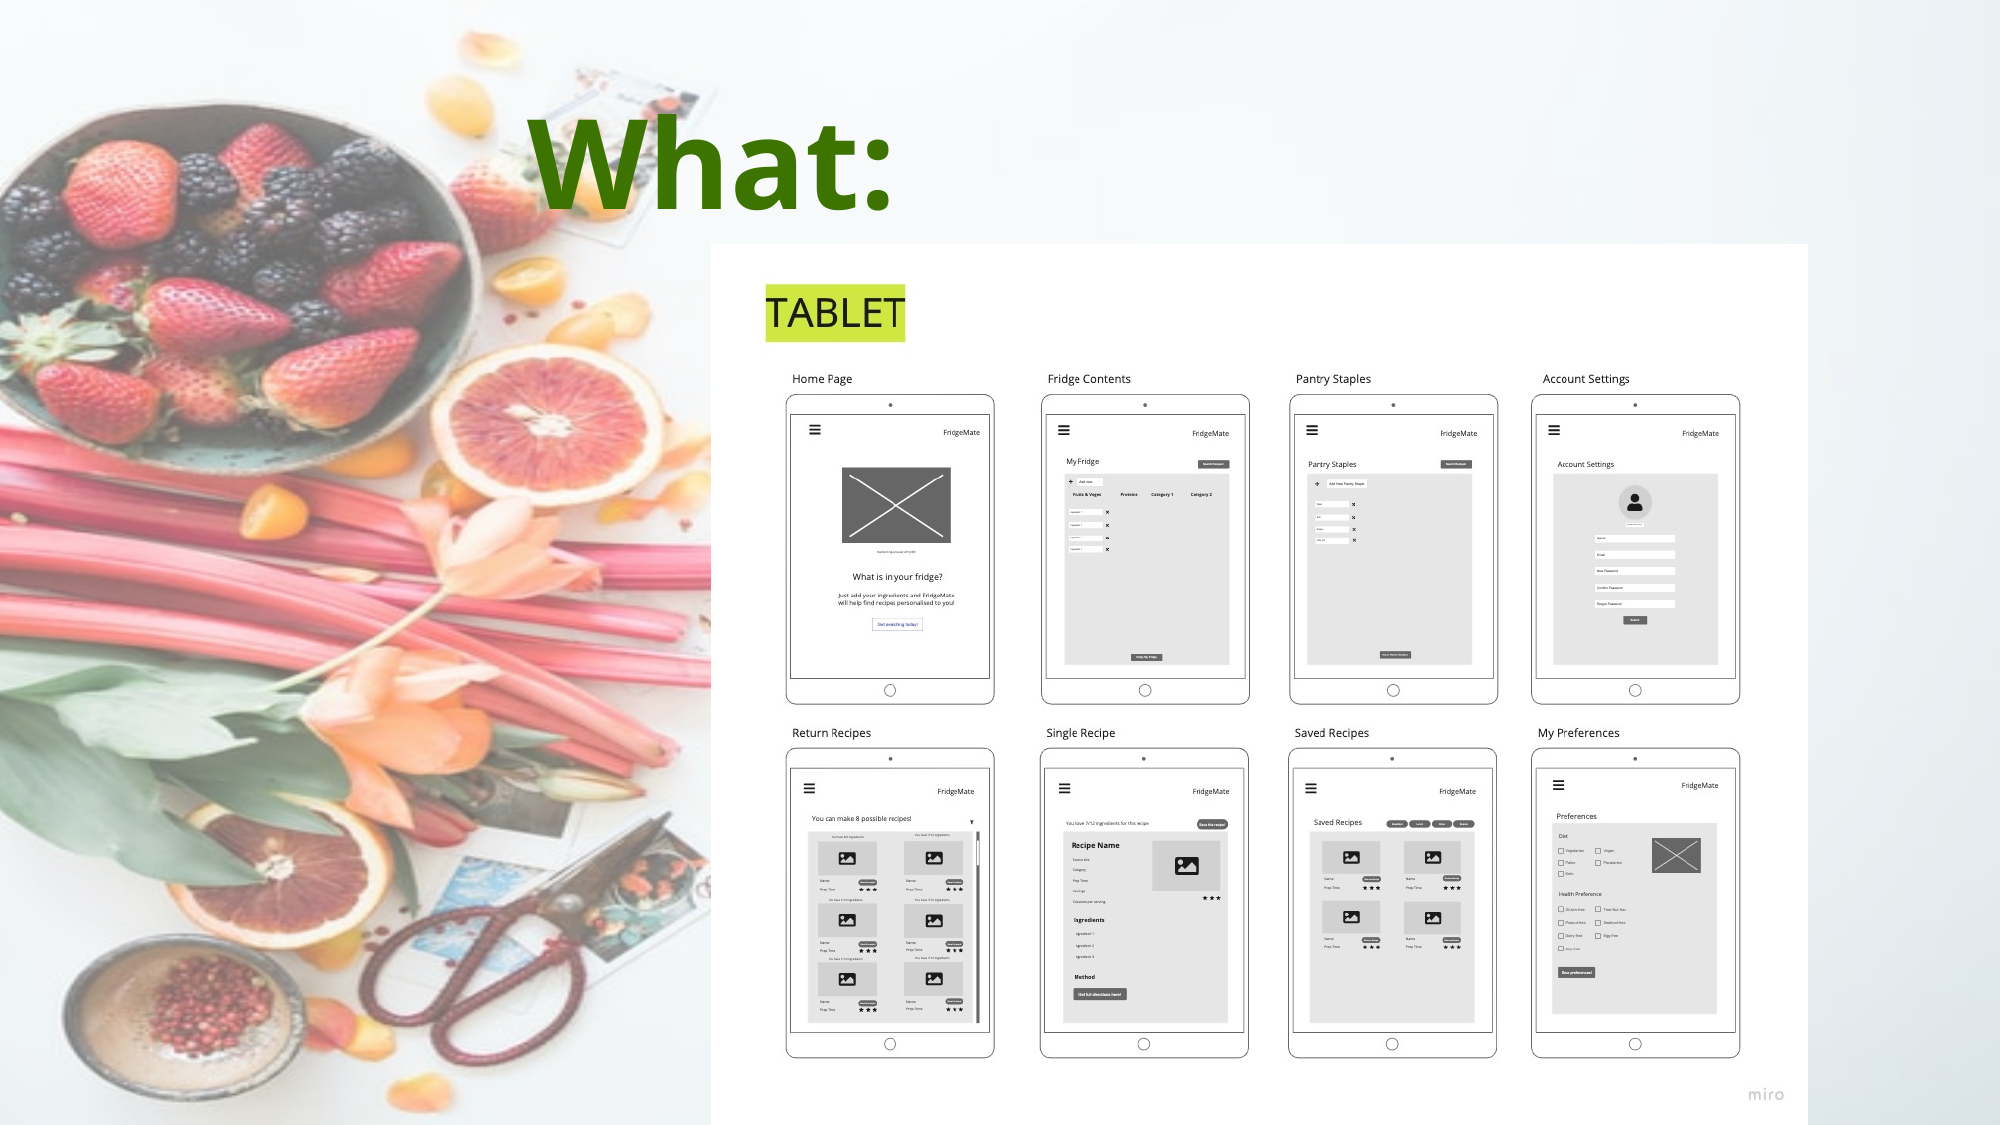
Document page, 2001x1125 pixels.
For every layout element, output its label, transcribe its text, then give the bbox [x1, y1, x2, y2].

title What: [448, 59, 975, 245]
picture [711, 244, 1808, 1125]
